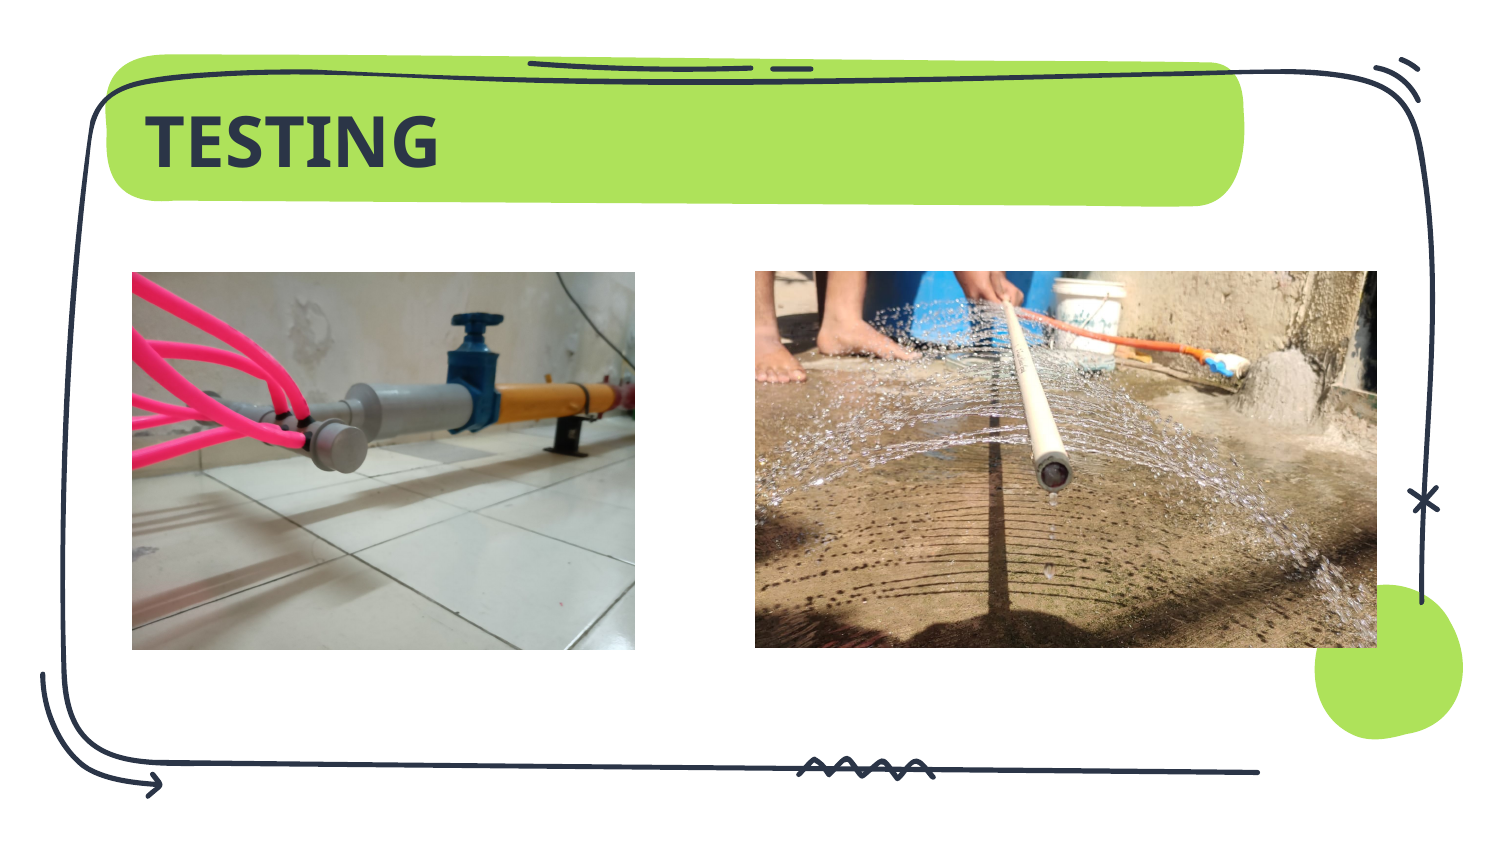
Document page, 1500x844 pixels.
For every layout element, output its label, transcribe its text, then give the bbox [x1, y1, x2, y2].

picture [755, 270, 1377, 648]
title TESTING [144, 112, 1200, 178]
picture [132, 272, 635, 650]
